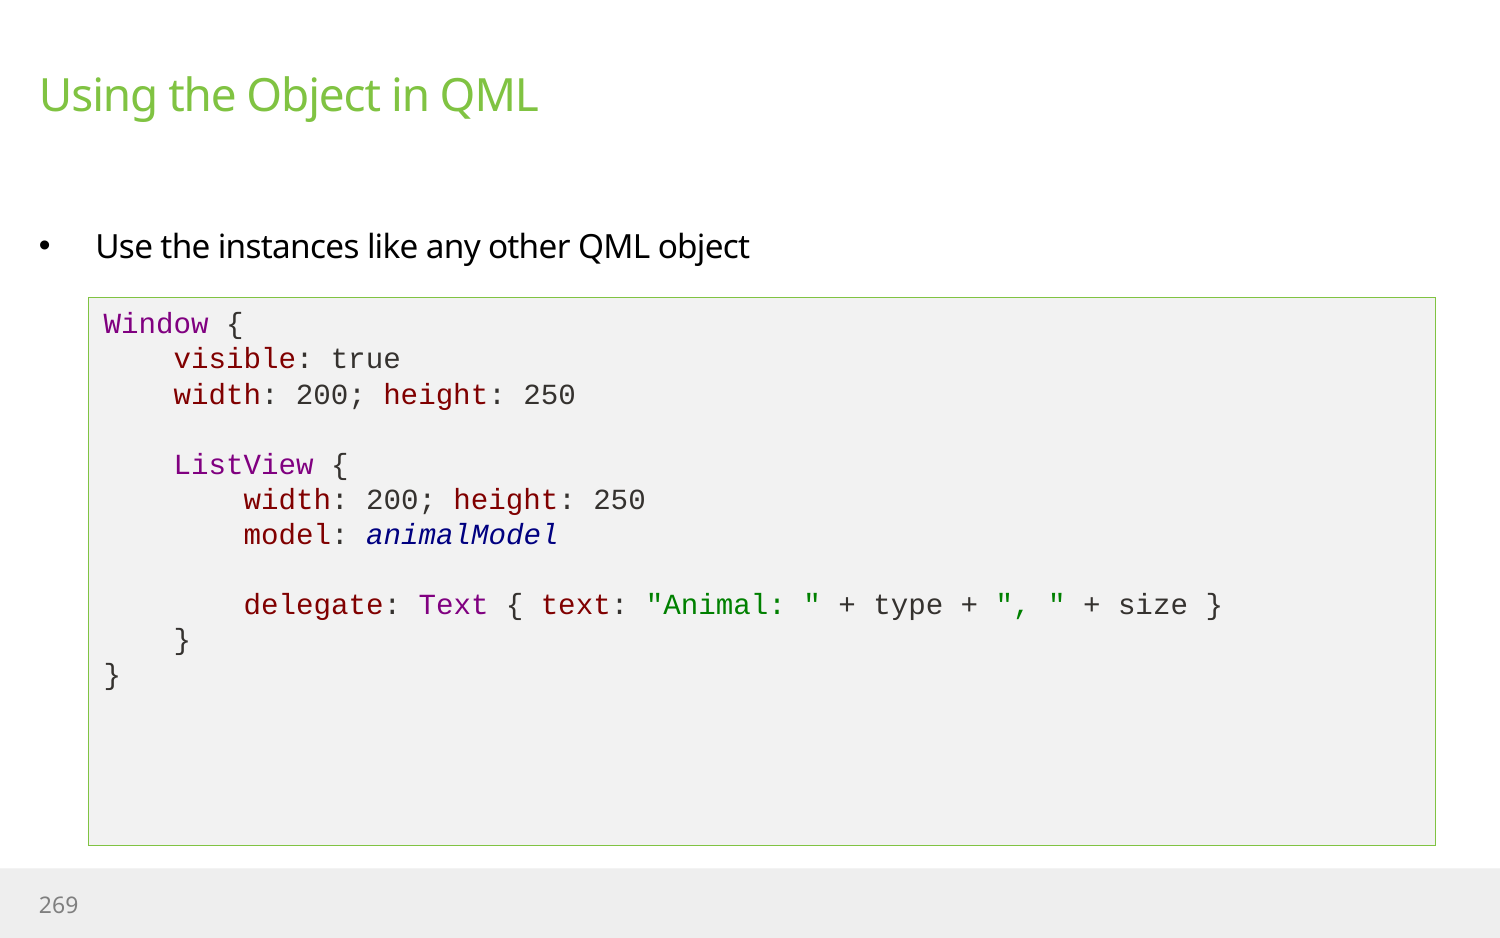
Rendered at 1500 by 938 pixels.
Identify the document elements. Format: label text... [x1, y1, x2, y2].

title Using the Object in QML [39, 66, 1052, 196]
text_box Window { visible: true width: 200; height: 250 ListView { width: 200; height: 250 model: animalModel delegate: Text { text: "Animal: " + type + ", " + size } } } [88, 297, 1436, 846]
slide_number 269 [39, 892, 410, 921]
list Use the instances like any other QML object [39, 224, 1272, 846]
